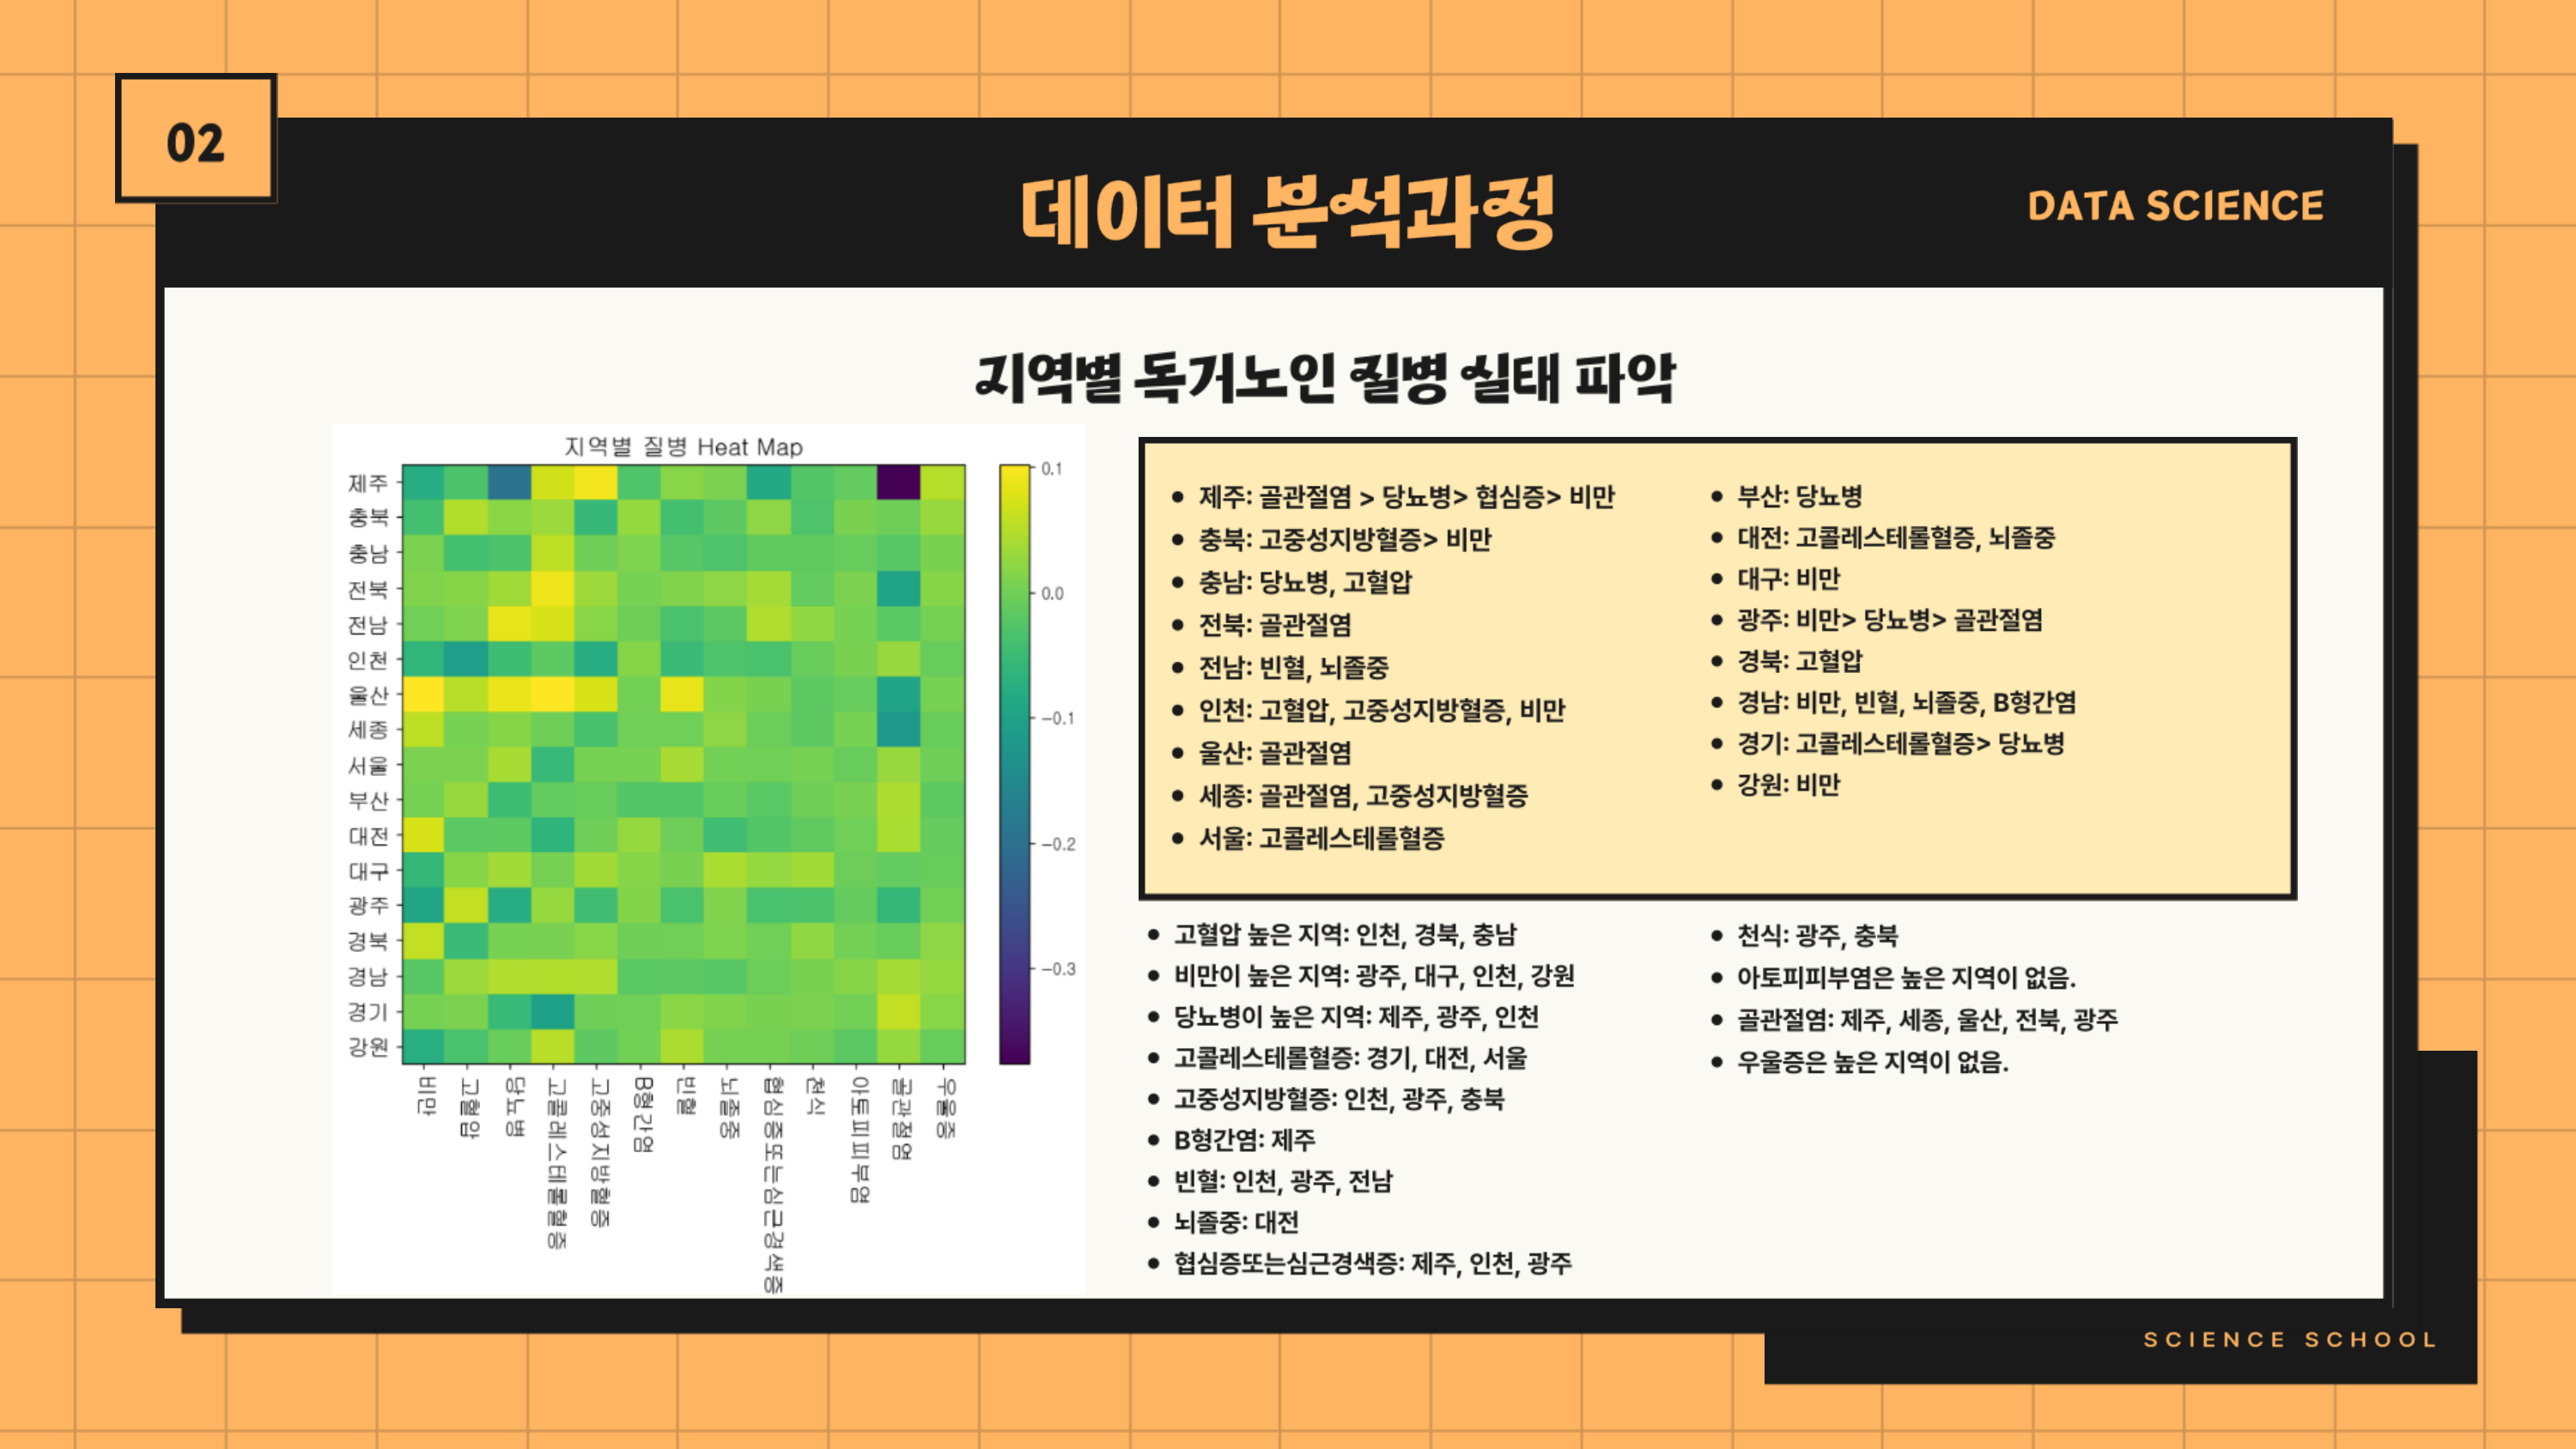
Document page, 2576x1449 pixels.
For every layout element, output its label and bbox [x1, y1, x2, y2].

picture [143, 90, 251, 190]
text_box [1138, 437, 2298, 901]
text_box [0, 0, 2576, 1449]
picture [418, 324, 1702, 437]
text_box [1764, 1051, 2479, 1386]
text_box [115, 73, 278, 205]
picture [1938, 165, 2344, 245]
text_box [155, 296, 2394, 1308]
text_box [155, 120, 2394, 288]
text_box [332, 424, 1086, 1294]
picture [1106, 912, 1626, 1291]
picture [652, 133, 1594, 294]
picture [1669, 476, 2123, 809]
picture [1669, 912, 2169, 1087]
picture [1128, 476, 1664, 864]
picture [2140, 1324, 2447, 1357]
